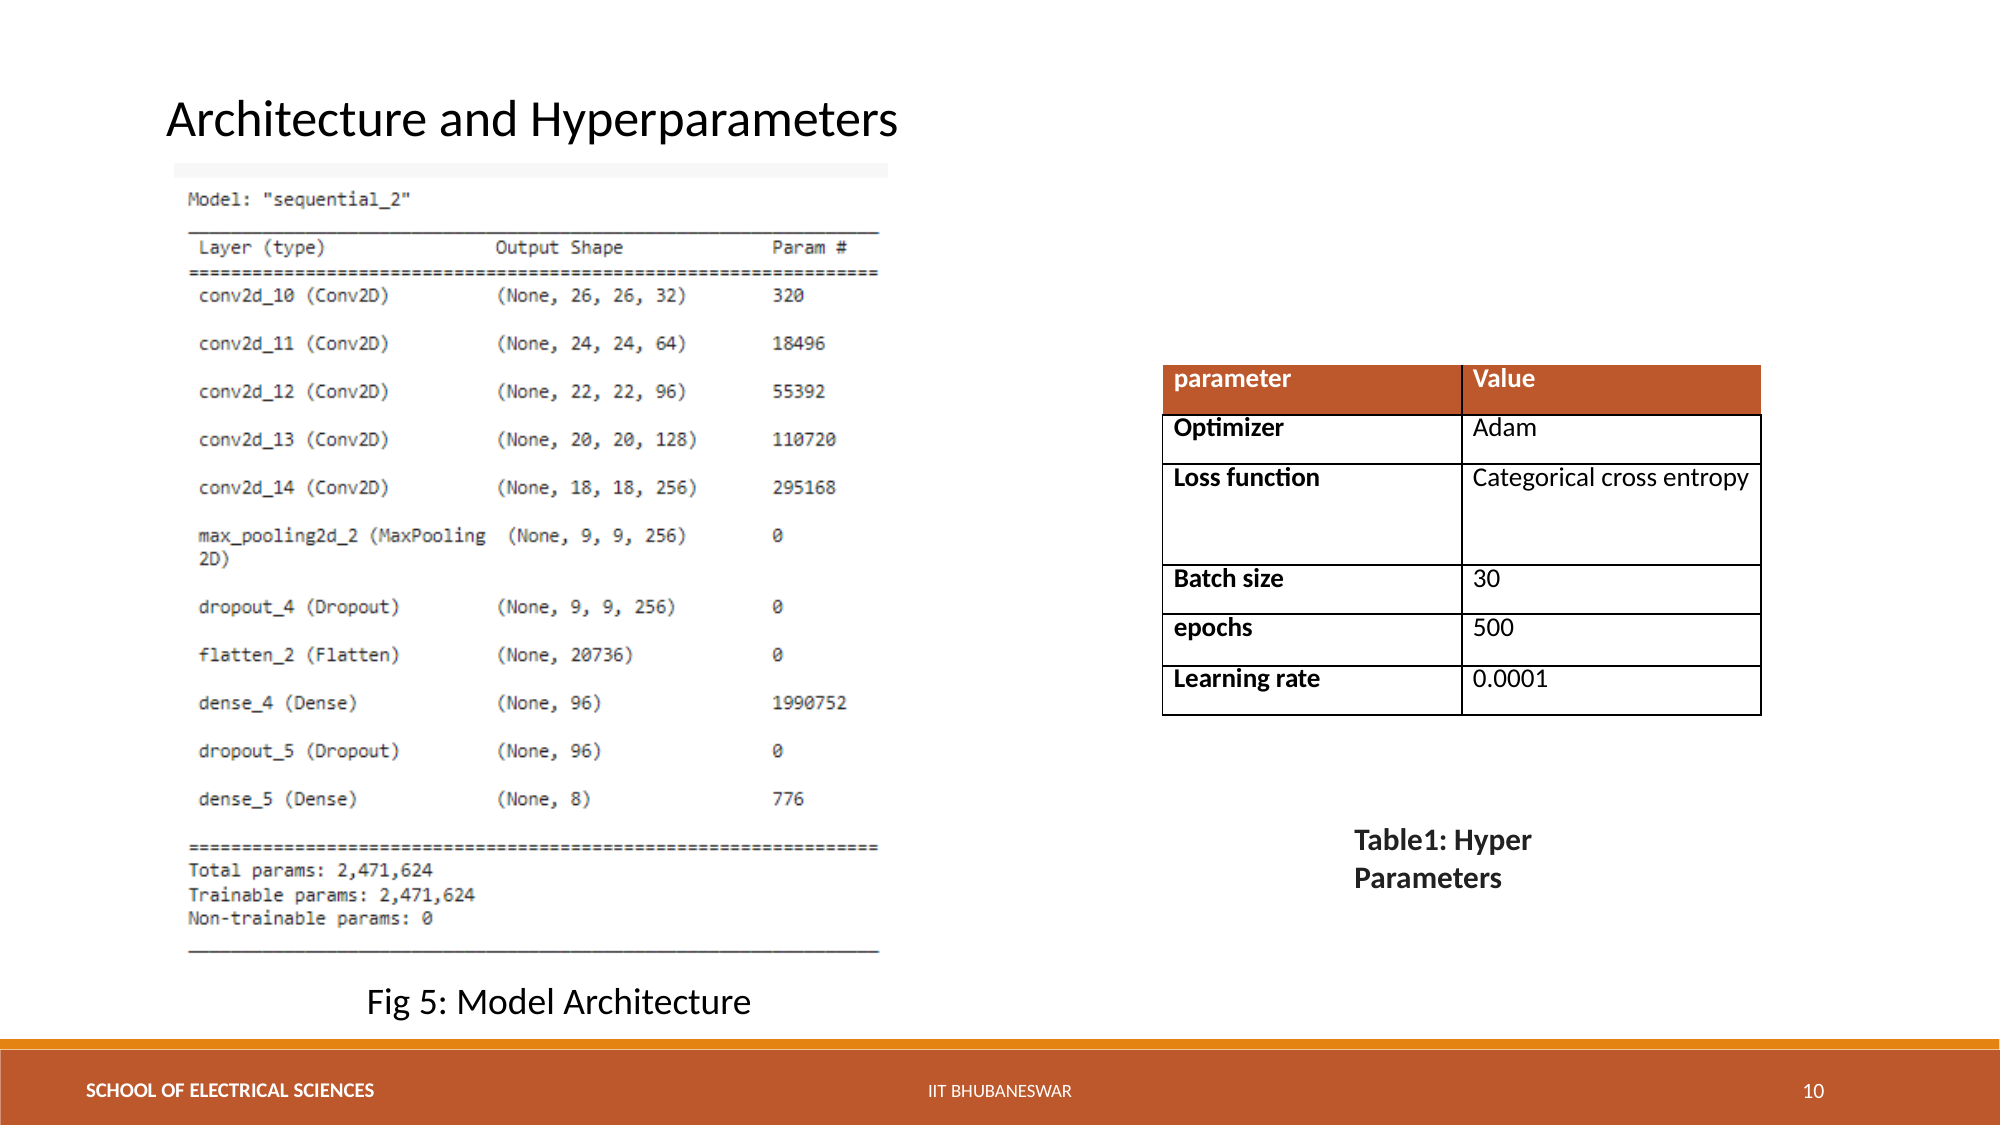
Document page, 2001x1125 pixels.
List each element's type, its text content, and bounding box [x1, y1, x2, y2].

table_cell Loss function [1163, 465, 1461, 564]
slide_number 10 [1624, 1059, 1840, 1120]
footer IIT BHUBANESWAR [604, 1059, 1396, 1120]
table_cell 0.0001 [1463, 667, 1760, 714]
text_box Architecture and Hyperparameters [151, 77, 1123, 217]
table_cell epochs [1163, 615, 1461, 665]
table_cell 30 [1463, 566, 1760, 613]
table_cell 500 [1463, 615, 1760, 665]
table_cell Categorical cross entropy [1463, 465, 1760, 564]
picture [174, 163, 889, 964]
table_cell Learning rate [1163, 667, 1461, 714]
table_cell Adam [1463, 416, 1760, 463]
table_cell Optimizer [1163, 416, 1461, 463]
text_box Table1: Hyper Parameters [1339, 812, 1671, 947]
table_cell Batch size [1163, 566, 1461, 613]
text_box Fig 5: Model Architecture [351, 969, 1000, 1030]
table_header Value [1463, 365, 1761, 414]
table_header parameter [1163, 365, 1461, 414]
text_box SCHOOL OF ELECTRICAL SCIENCES [71, 1069, 571, 1110]
